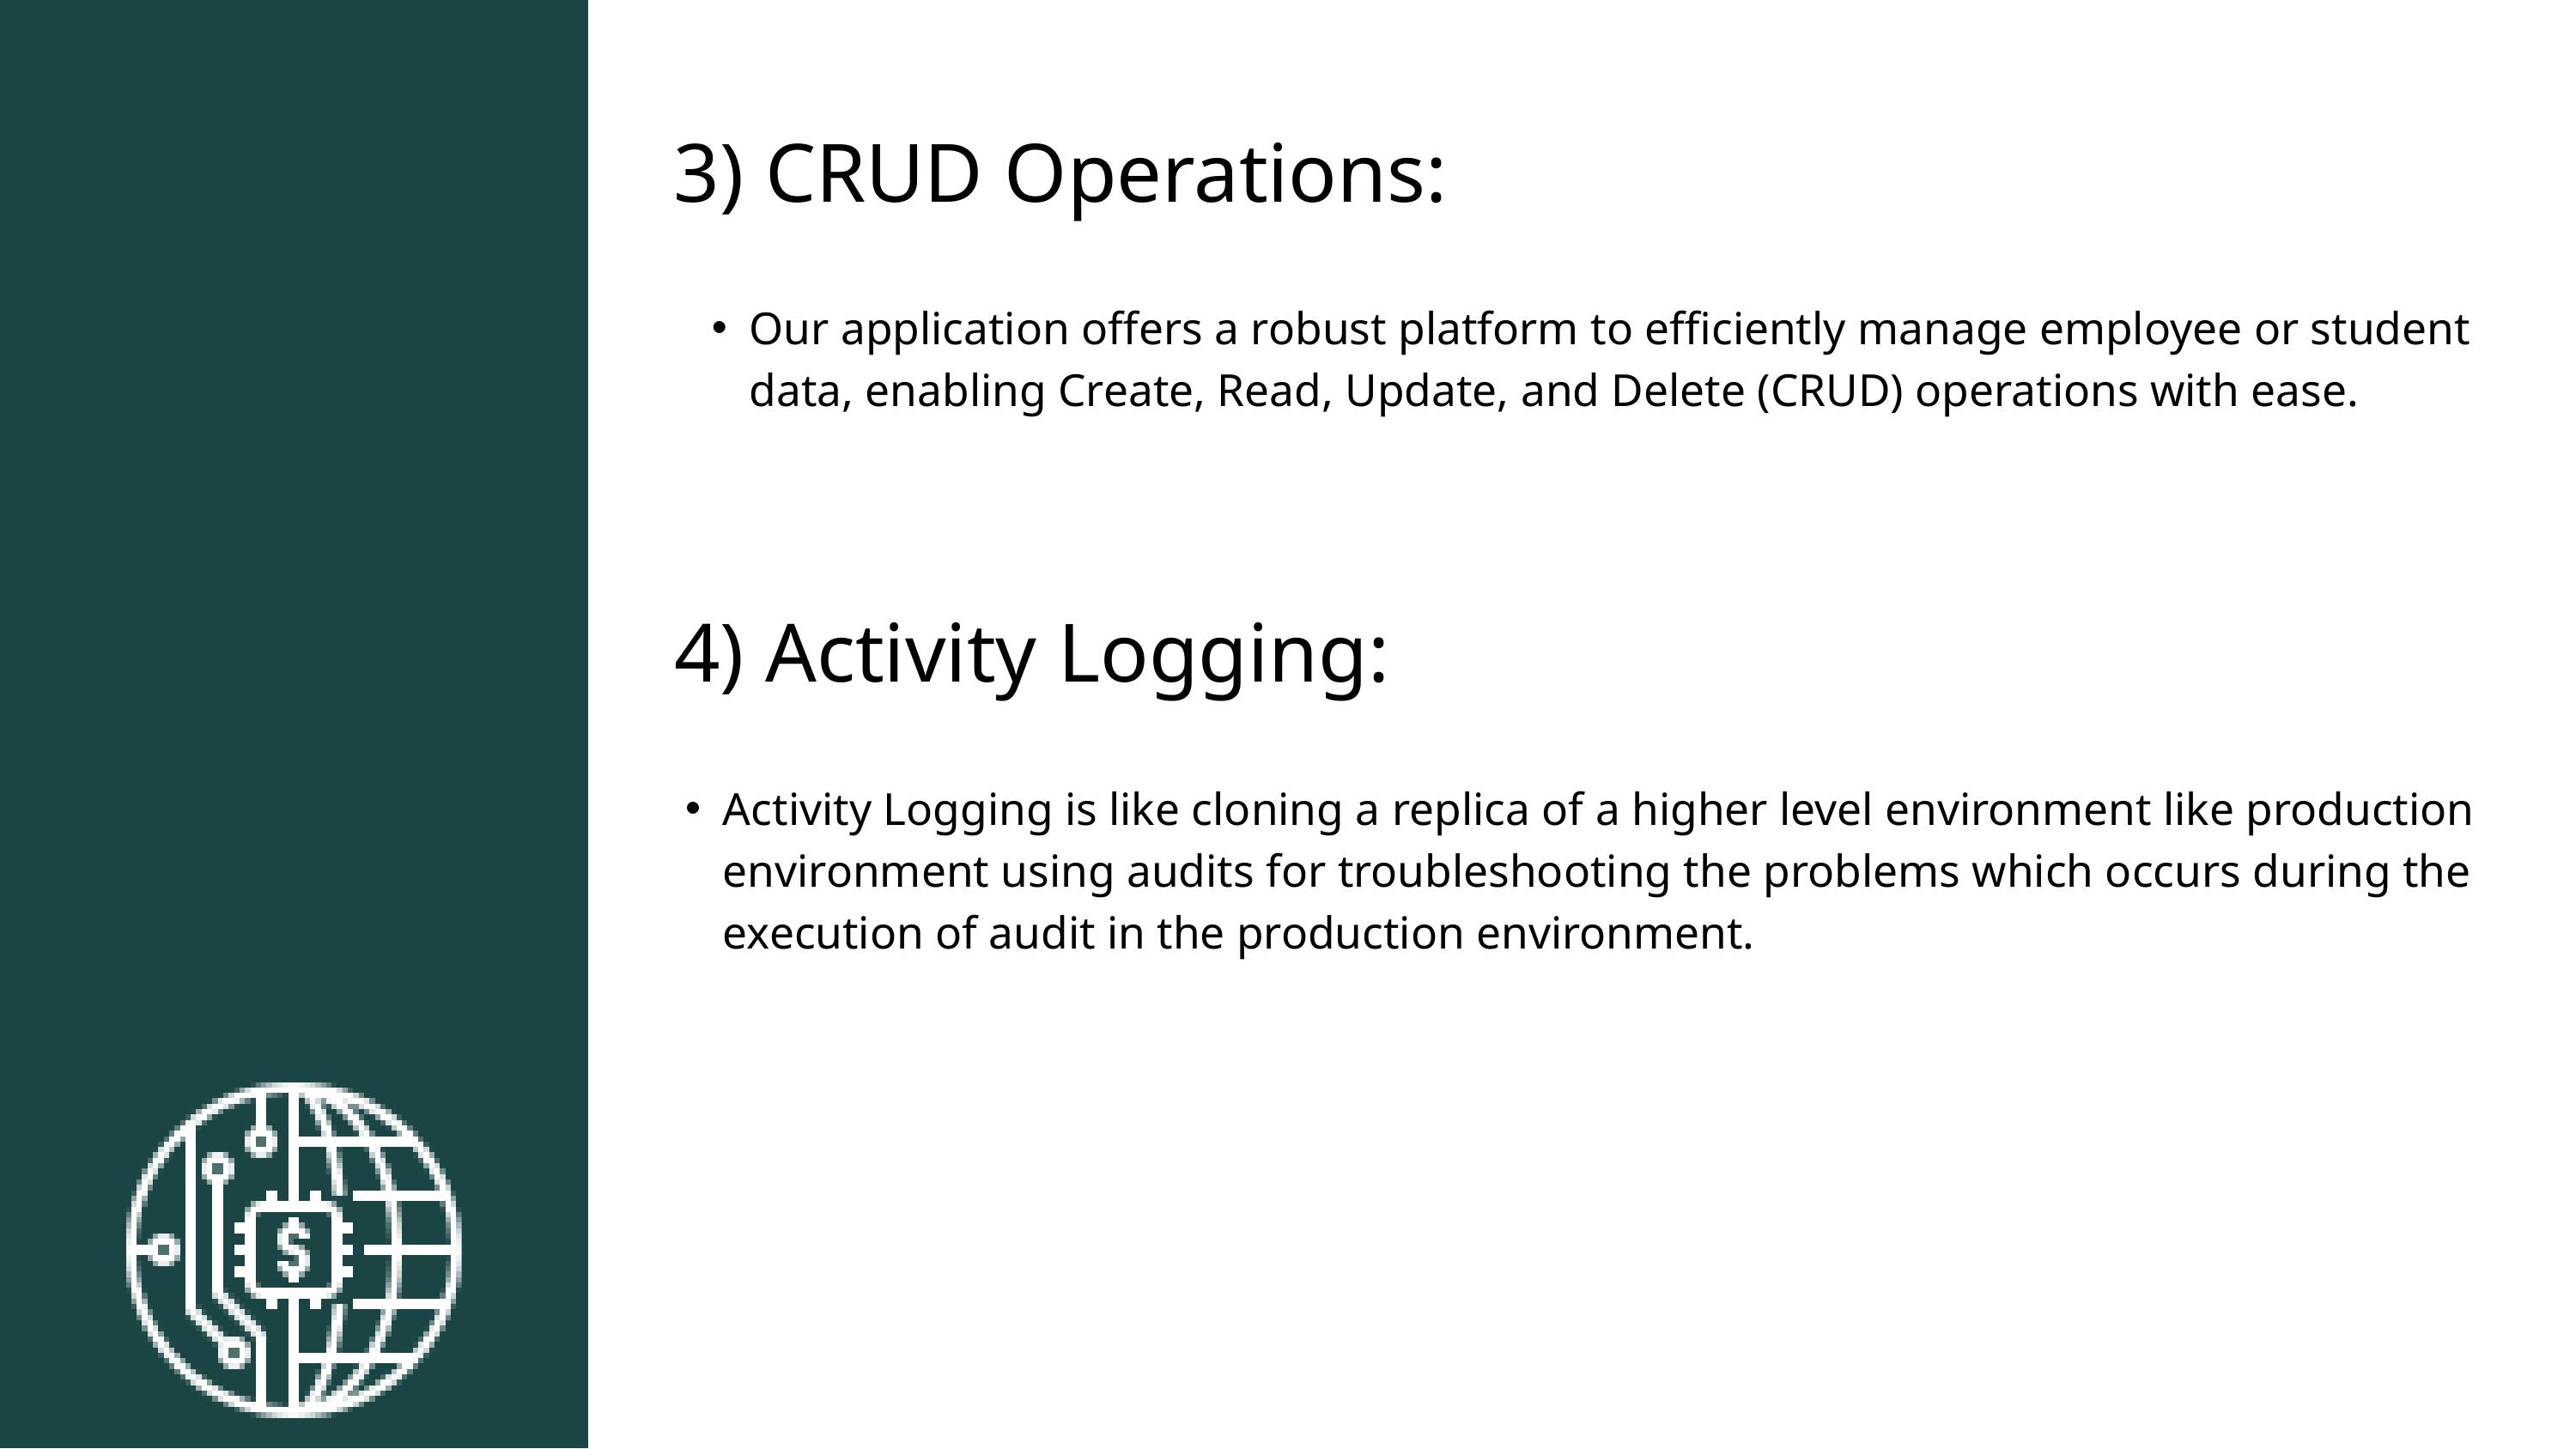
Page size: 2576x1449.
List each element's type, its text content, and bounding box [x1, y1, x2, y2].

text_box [0, 0, 588, 1449]
text_box 4) Activity Logging: [673, 585, 1878, 699]
text_box 3) CRUD Operations: [673, 105, 1589, 219]
text_box Activity Logging is like cloning a replica of a higher level environment like production environment using audits for troubleshooting the problems which occurs during the execution of audit in the production environment. [647, 772, 2576, 958]
text_box Our application offers a robust platform to efficiently manage employee or student data, enabling Create, Read, Update, and Delete (CRUD) operations with ease. [673, 291, 2576, 416]
